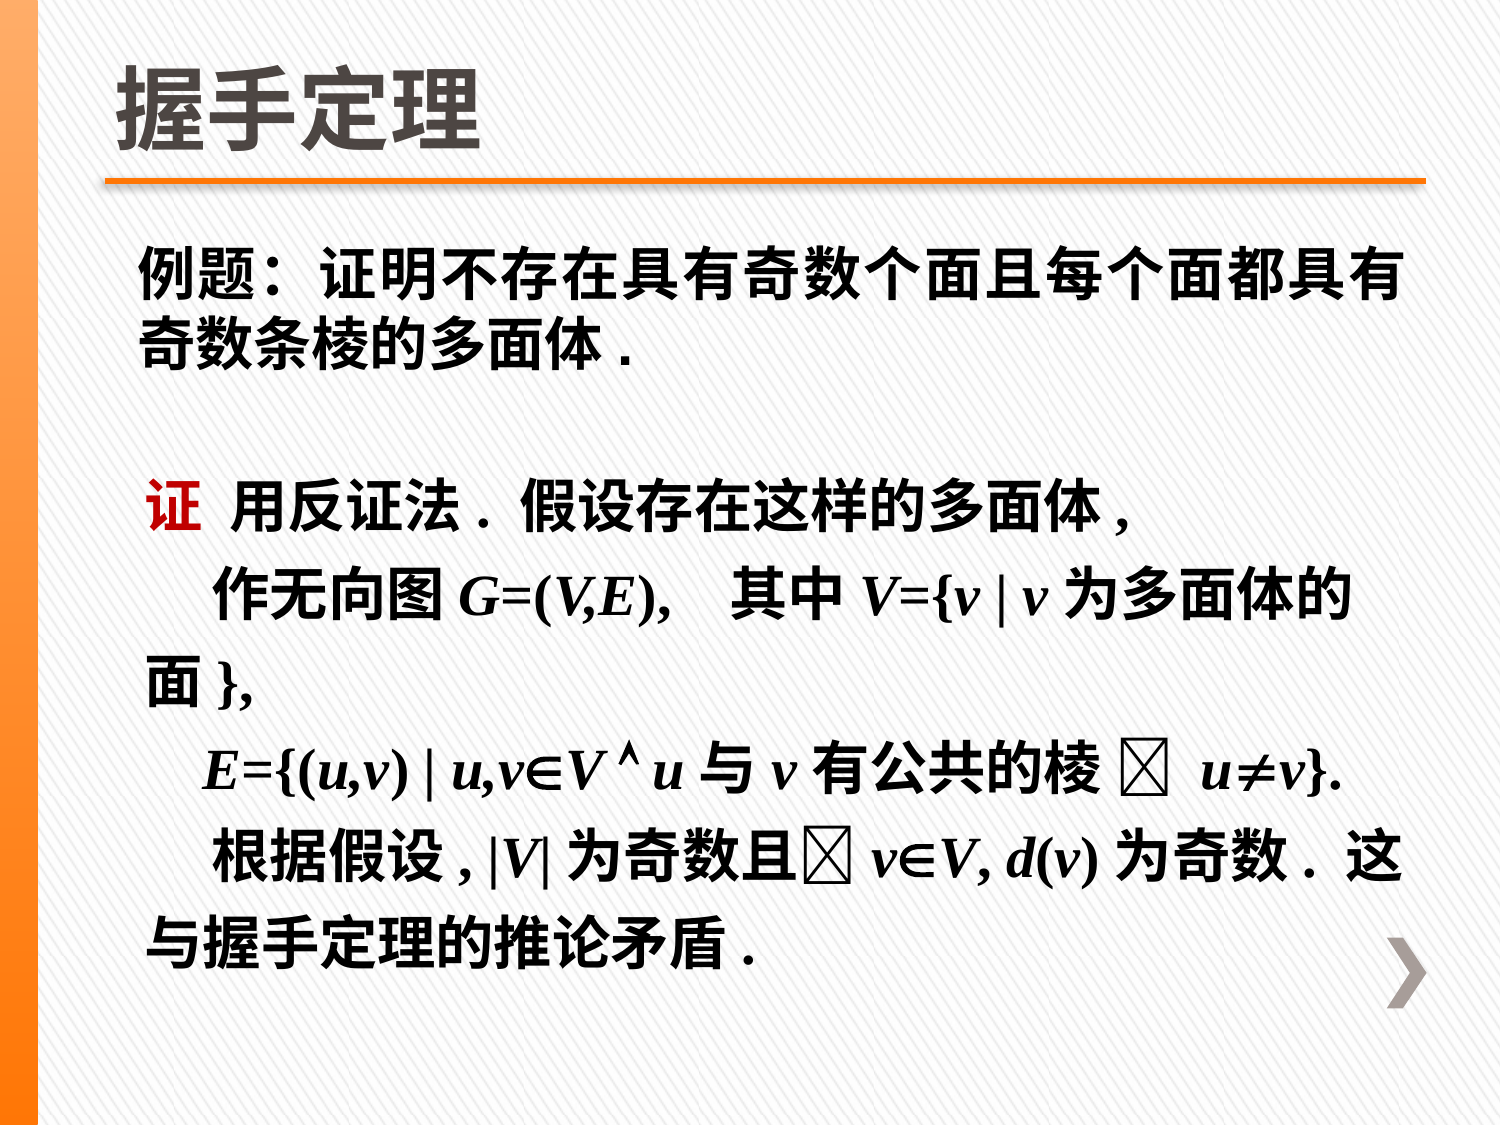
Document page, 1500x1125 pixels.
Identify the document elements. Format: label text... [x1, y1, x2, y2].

text_box [0, 281, 37, 285]
text_box 证 用反证法. 假设存在这样的多面体, 作无向图G=(V,E), 其中V={v | v为多面体的面}, E={(u,v) | u,vV  u与v有公共的棱  uv}. 根据假设, |V|为奇数且vV, d(v)为奇数. 这与握手定理的推论矛盾. [129, 444, 1455, 1072]
title 握手定理 [99, 0, 1422, 170]
text_box 例题：证明不存在具有奇数个面且每个面都具有奇数条棱的多面体. [122, 230, 1422, 385]
